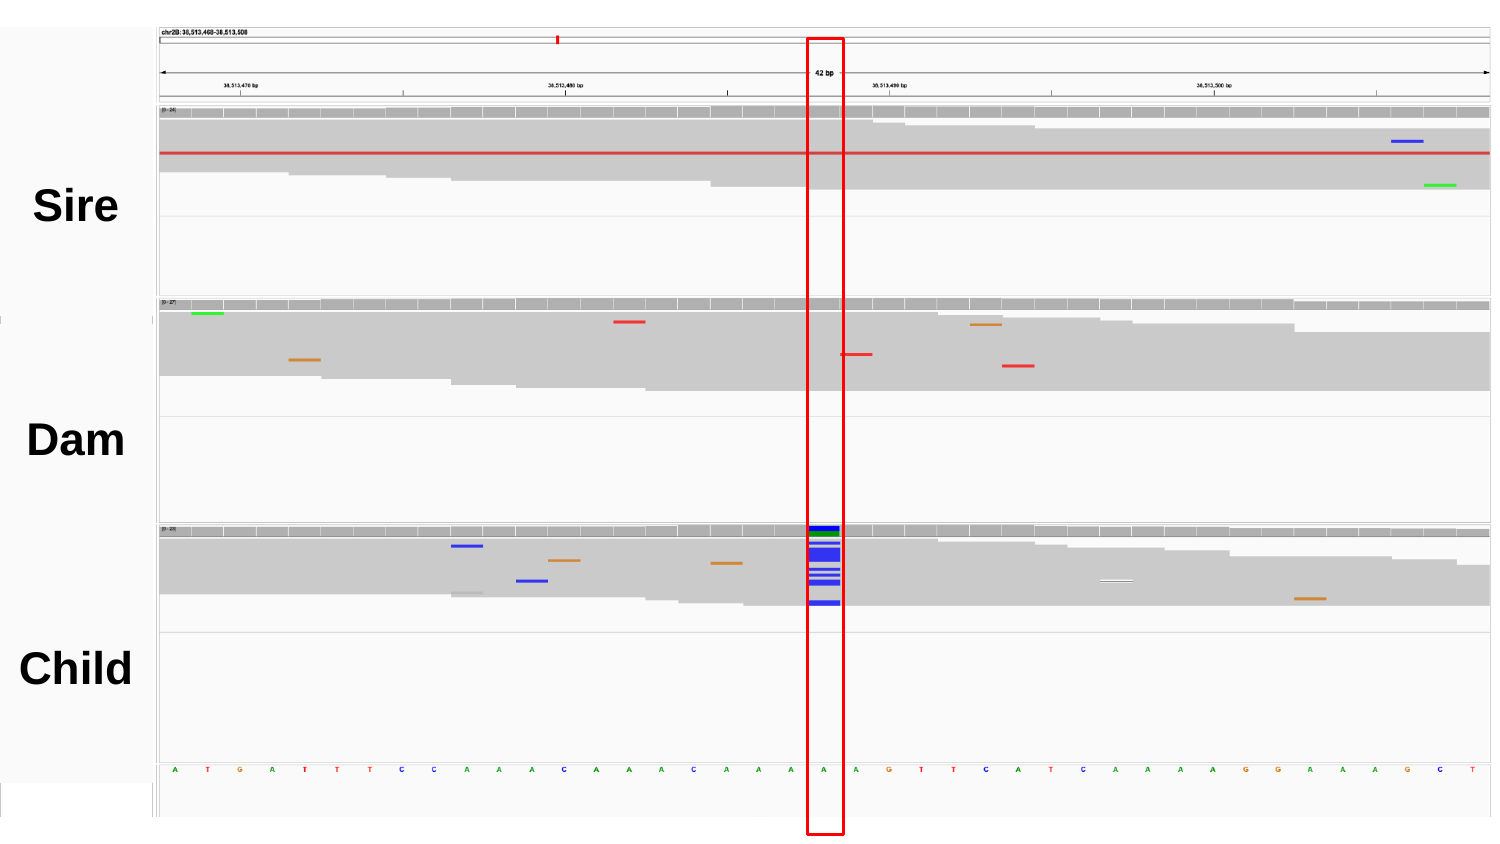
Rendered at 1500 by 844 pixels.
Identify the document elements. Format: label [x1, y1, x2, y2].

text_box [807, 825, 844, 835]
picture [0, 26, 1500, 817]
